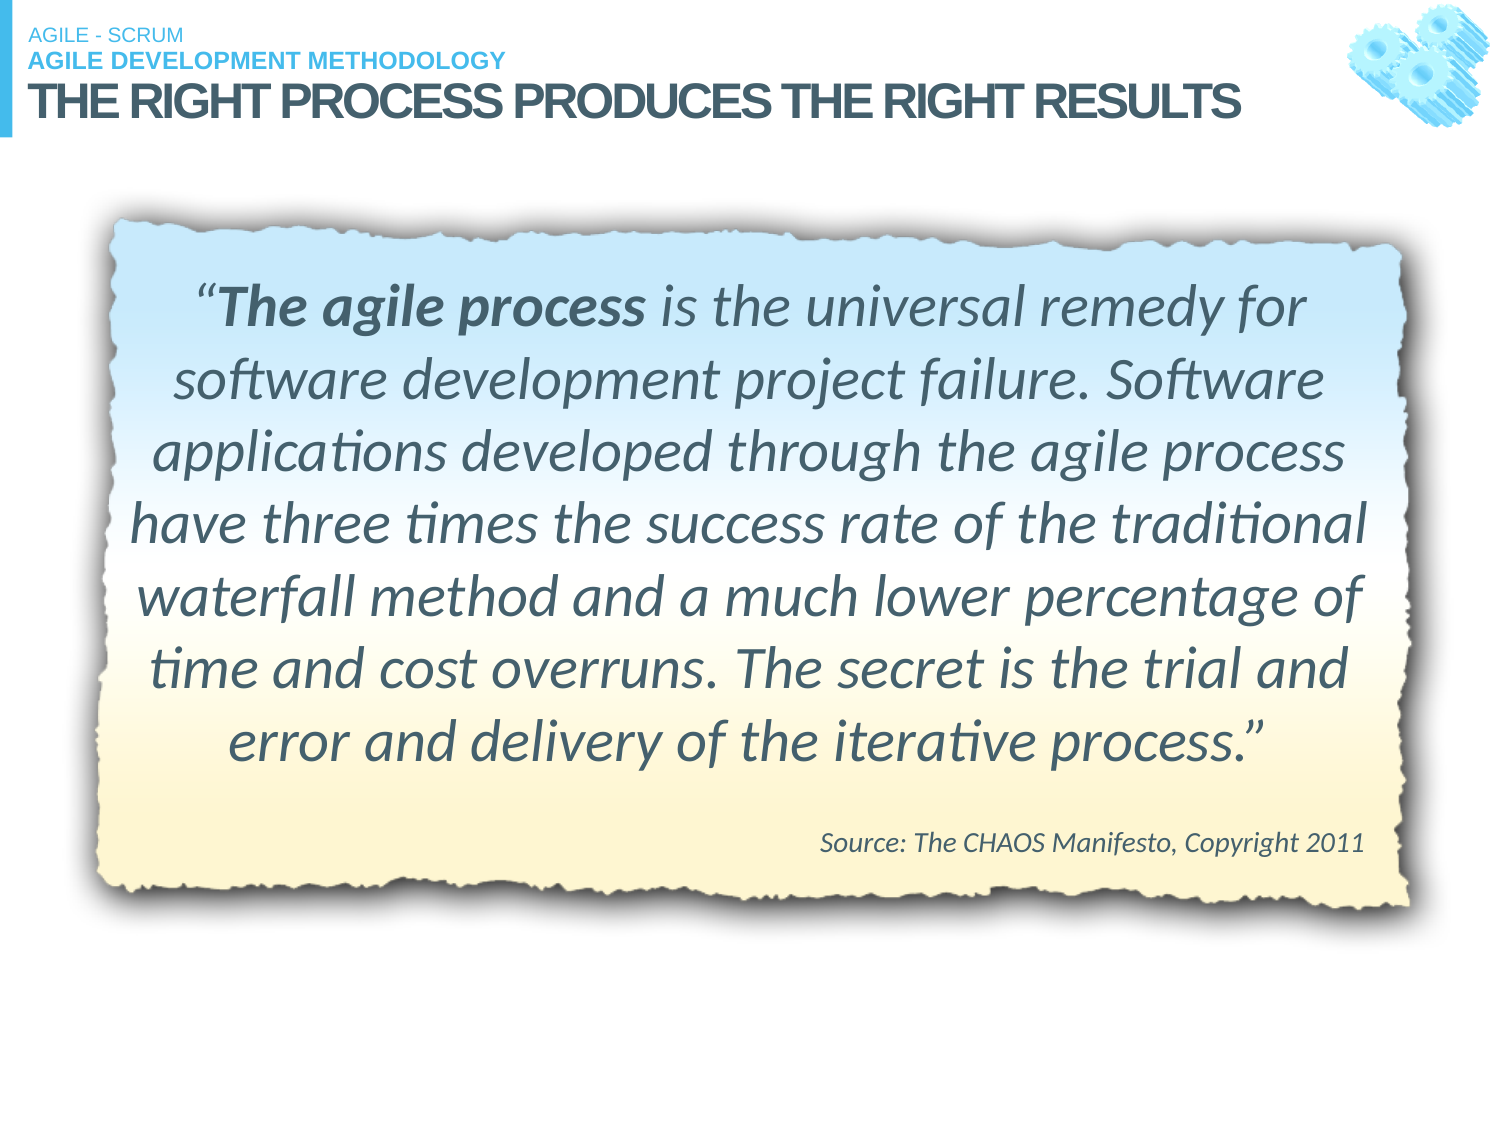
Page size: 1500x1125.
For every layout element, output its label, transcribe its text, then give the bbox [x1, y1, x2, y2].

list The Right Process Produces The Right Results [12, 61, 1337, 127]
title AGILE DEVELOPMENT METHODOLOGY [12, 37, 1337, 61]
picture [62, 187, 1454, 954]
picture [1342, 0, 1493, 136]
